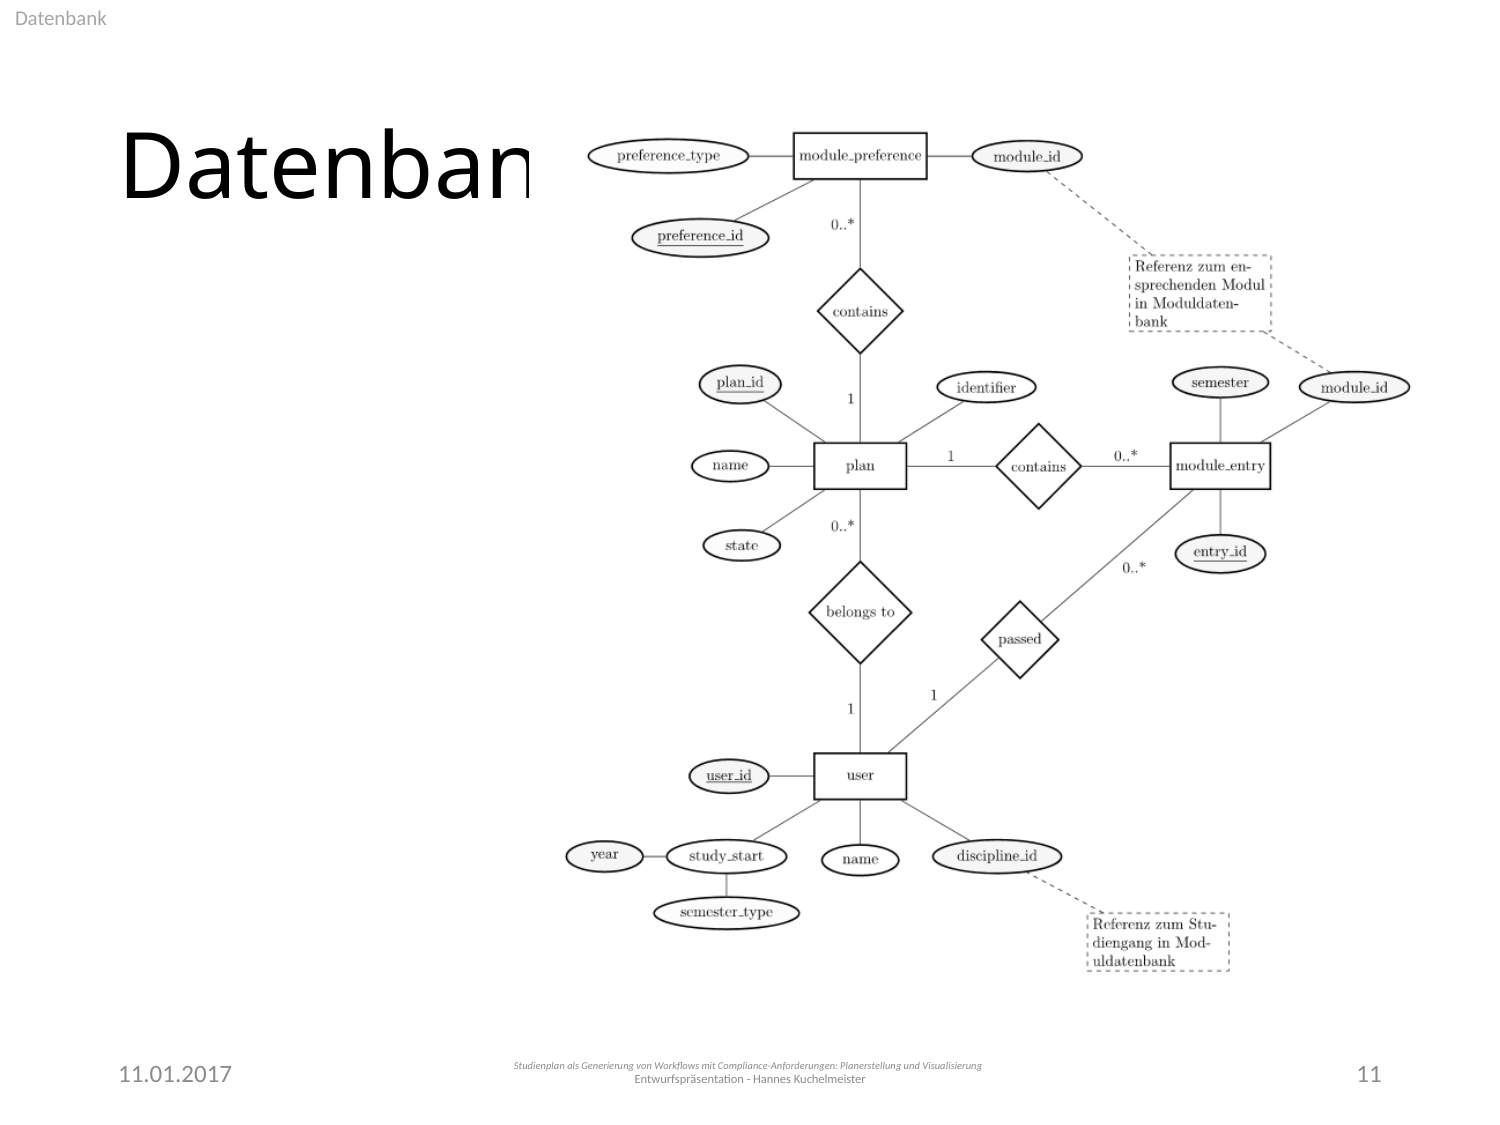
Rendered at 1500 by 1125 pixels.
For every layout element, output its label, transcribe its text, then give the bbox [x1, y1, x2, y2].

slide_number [103, 1042, 441, 1103]
footer Studienplan als Generierung von Workflows mit Compliance-Anforderungen: Planerstellung und Visualisierung Entwurfspräsentation - Hannes Kuchelmeister [496, 1042, 1004, 1103]
title Datenbank [103, 59, 1397, 278]
slide_number 11 [1059, 1042, 1397, 1103]
list Datenbank [0, 0, 1500, 31]
picture [529, 122, 1447, 982]
